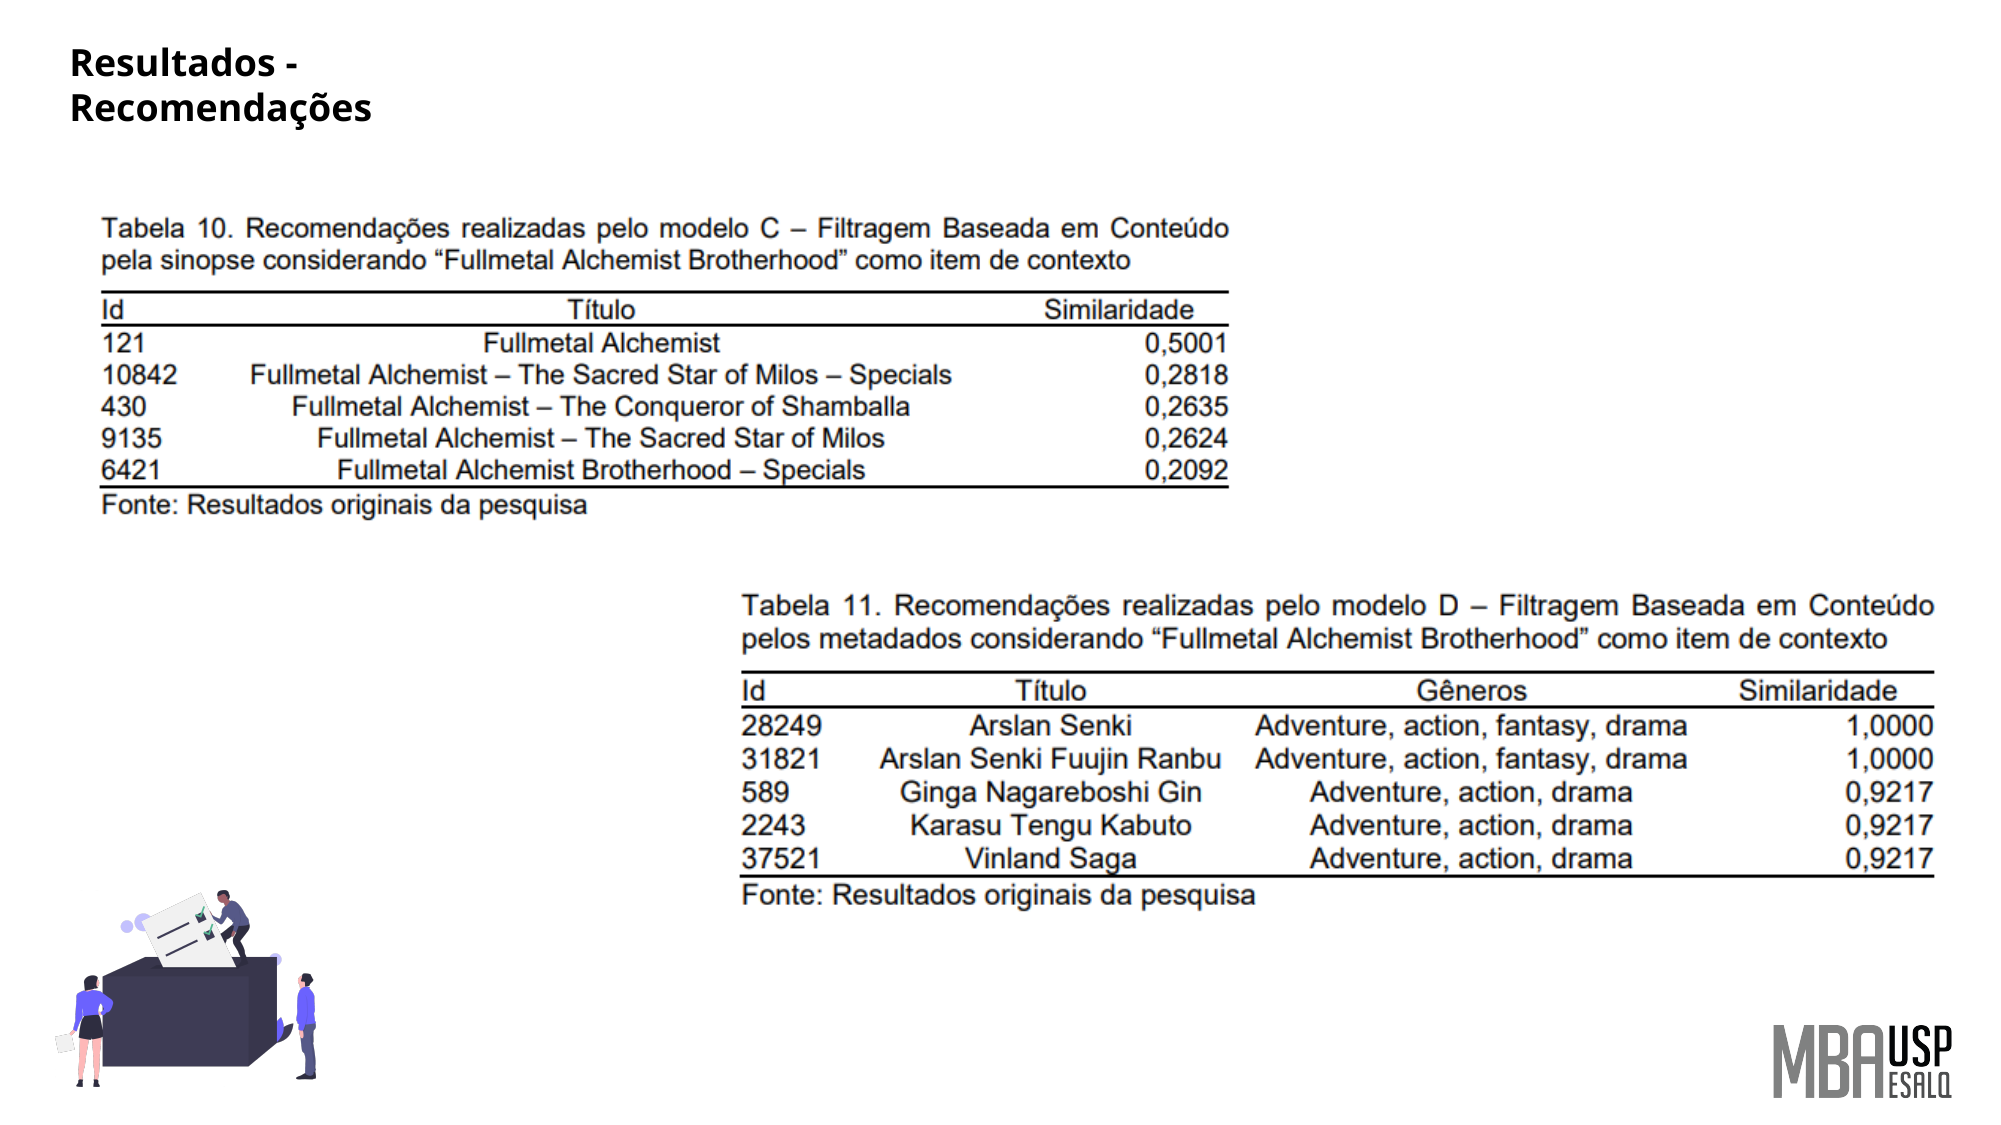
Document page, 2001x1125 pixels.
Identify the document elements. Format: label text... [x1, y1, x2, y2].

picture [82, 188, 1253, 546]
text_box Resultados - Recomendações [54, 31, 601, 137]
picture [55, 890, 316, 1087]
picture [729, 576, 1944, 935]
picture [1765, 1021, 1960, 1102]
